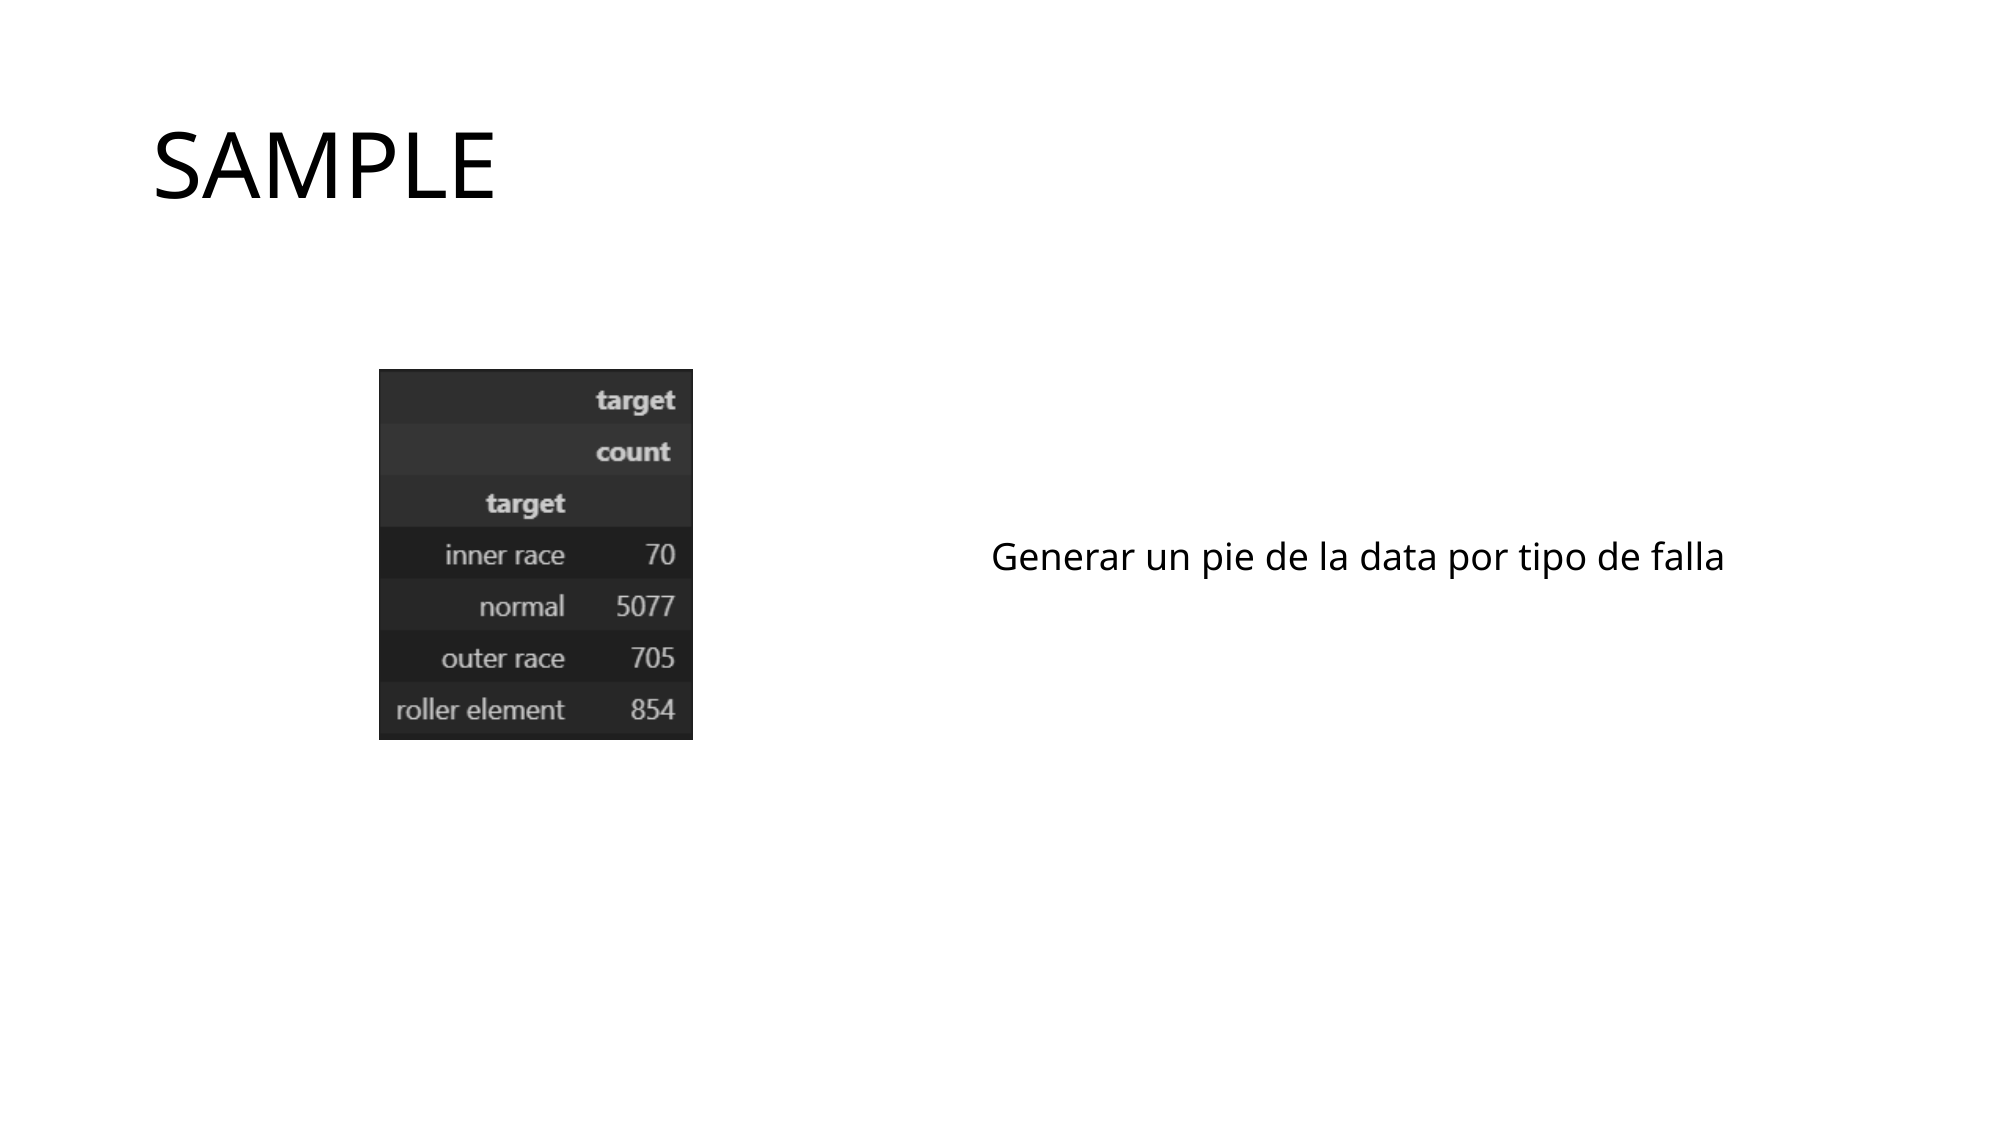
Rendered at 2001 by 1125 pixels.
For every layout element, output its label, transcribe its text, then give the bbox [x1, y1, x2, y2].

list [379, 368, 693, 741]
text_box Generar un pie de la data por tipo de falla [976, 525, 1741, 586]
title SAMPLE [137, 59, 1863, 278]
